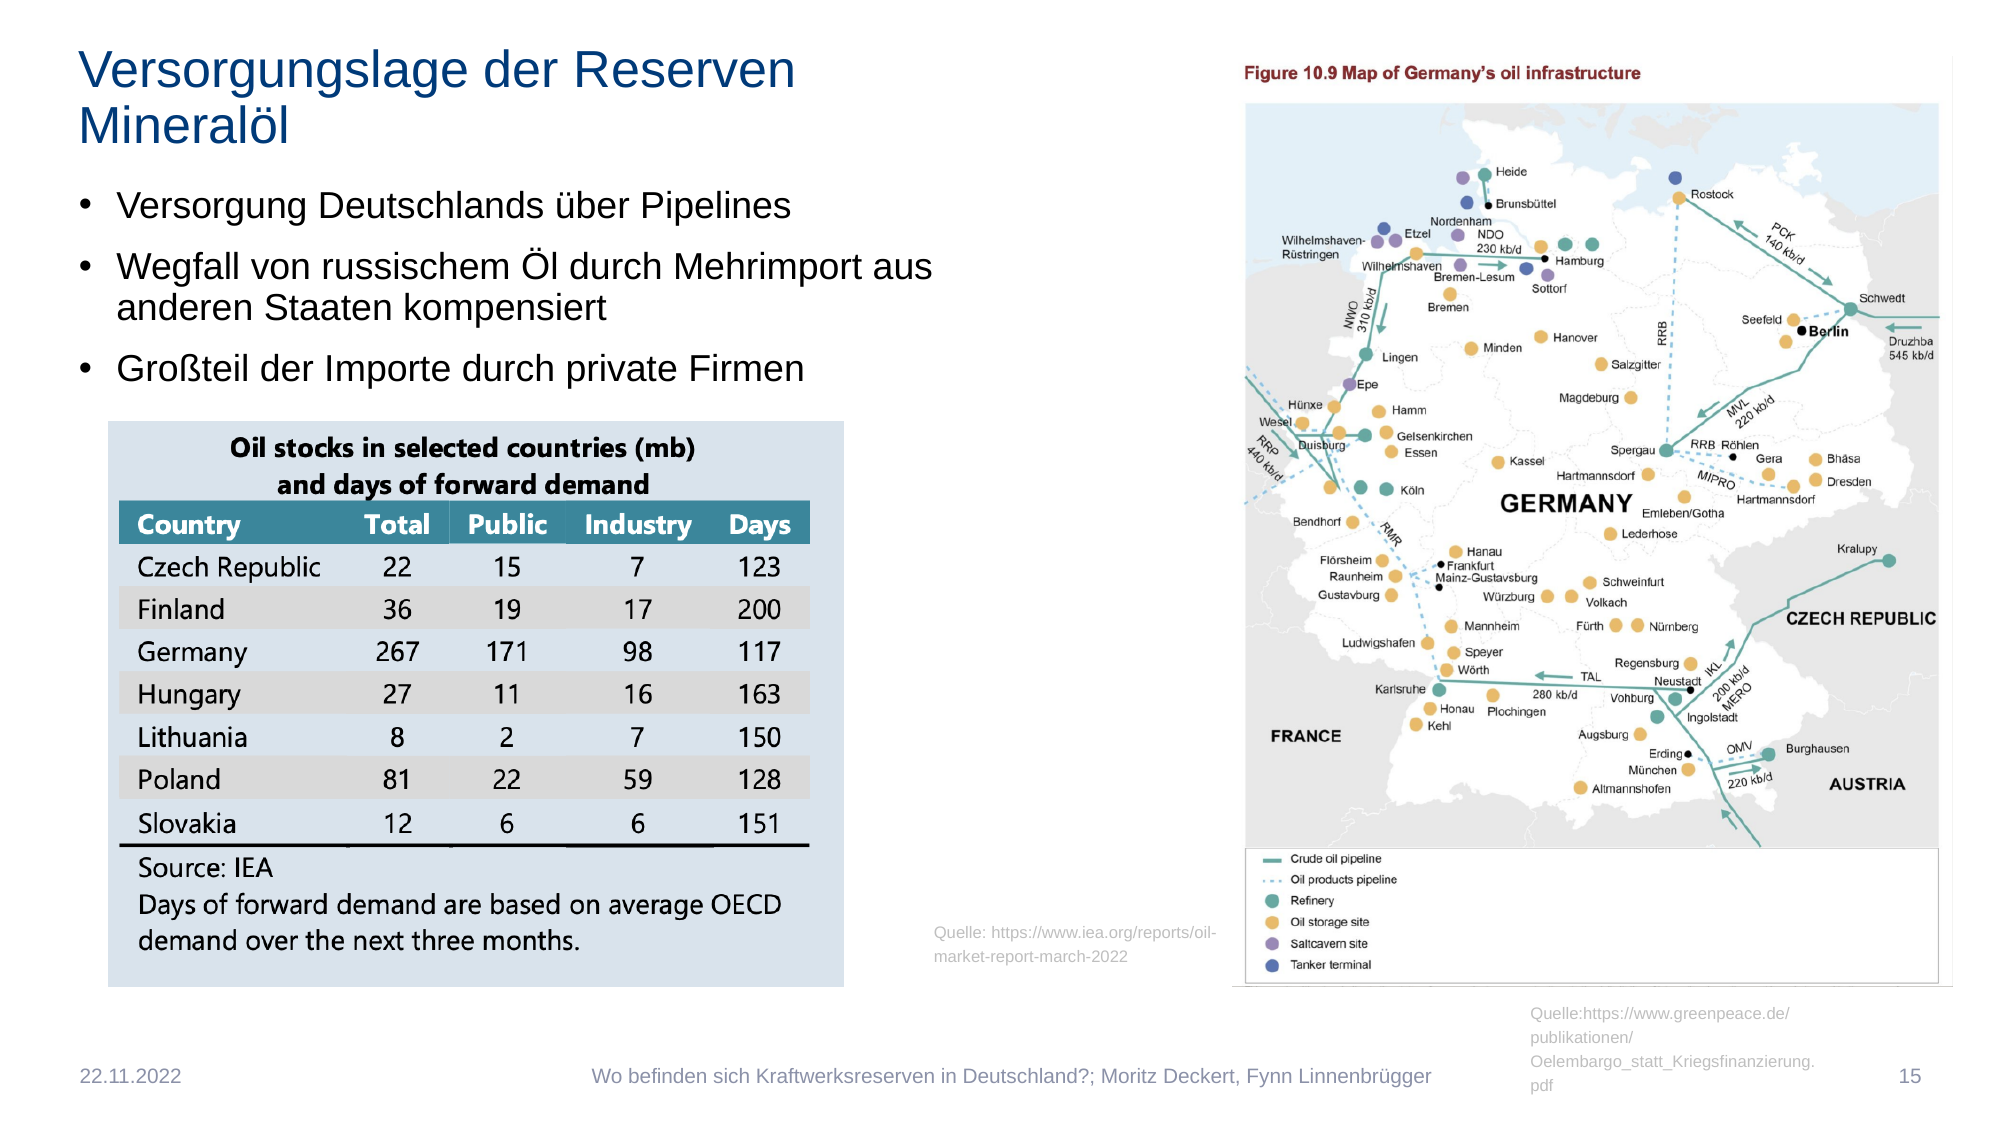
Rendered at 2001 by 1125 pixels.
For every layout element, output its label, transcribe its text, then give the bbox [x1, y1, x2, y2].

text_box Quelle:https://www.greenpeace.de/publikationen/Oelembargo_statt_Kriegsfinanzierung.pdf [1530, 998, 1818, 1069]
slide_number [79, 1063, 273, 1094]
text_box Quelle: https://www.iea.org/reports/oil-market-report-march-2022 [933, 917, 1222, 988]
slide_number 15 [1744, 1063, 1922, 1094]
picture [1232, 56, 1953, 987]
footer Wo befinden sich Kraftwerksreserven in Deutschland?; Moritz Deckert, Fynn Linnenbrügger [288, 1063, 1736, 1094]
title Versorgungslage der Reserven Mineralöl [78, 42, 1922, 161]
list Versorgung Deutschlands über Pipelines Wegfall von russischem Öl durch Mehrimport aus anderen Staaten kompensiert Großteil der Importe durch private Firmen [78, 186, 1079, 366]
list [108, 421, 844, 987]
